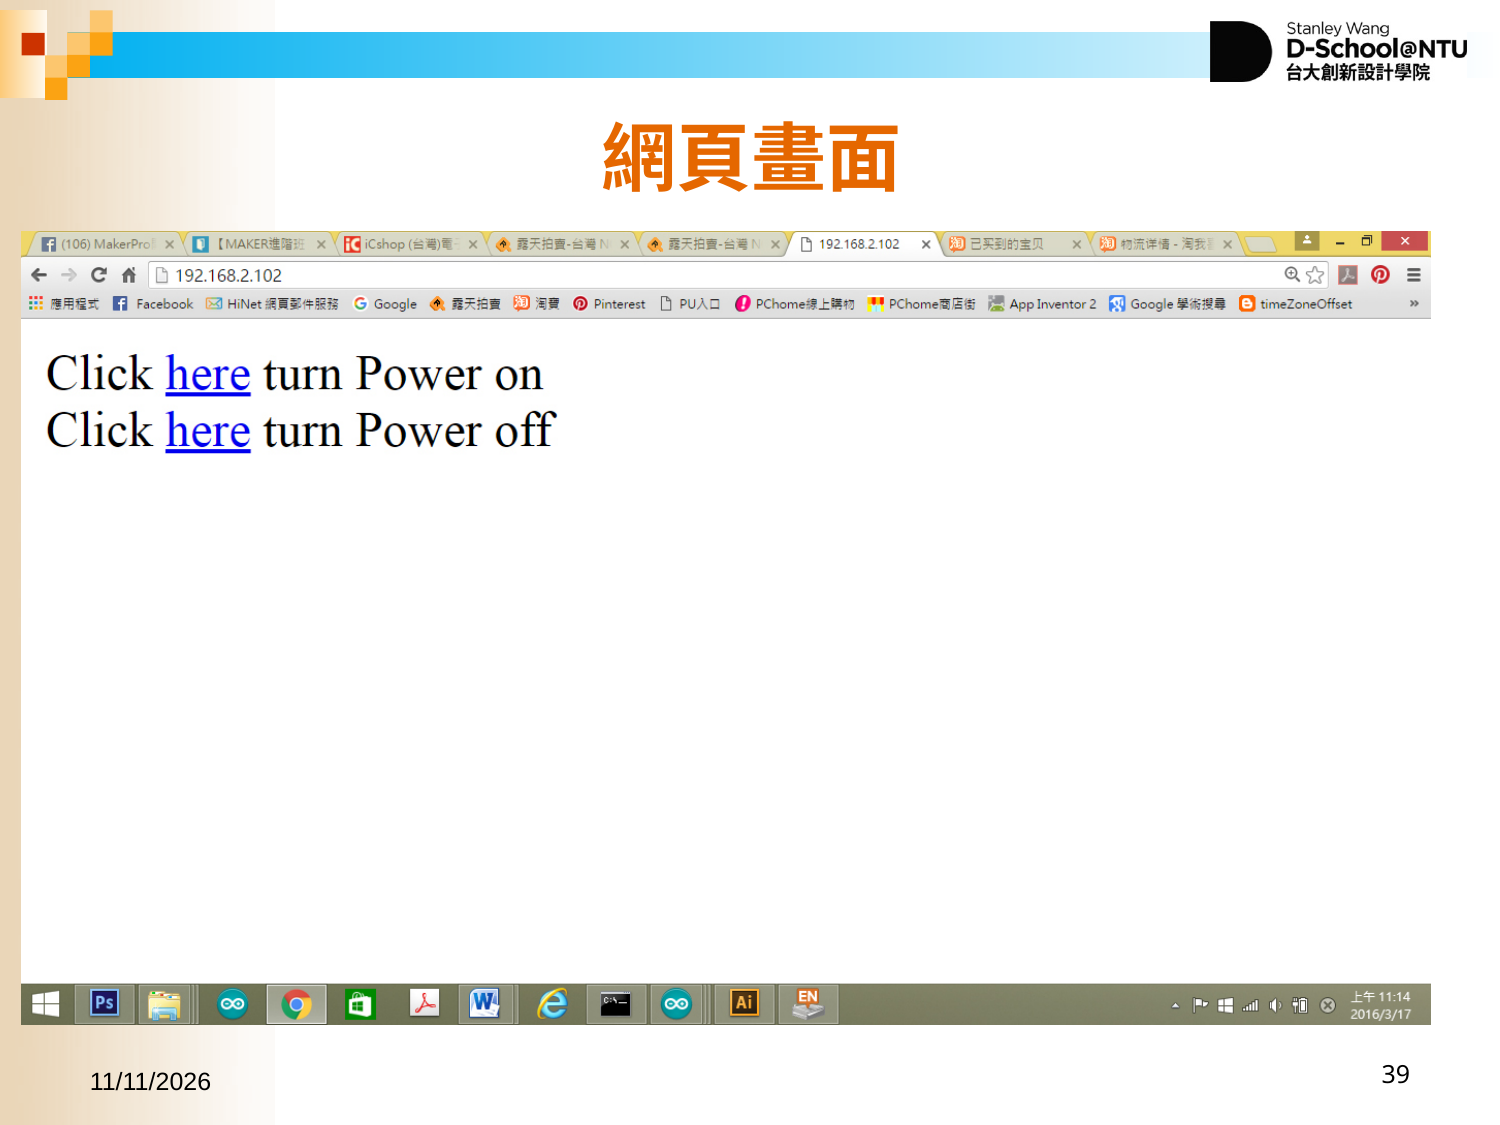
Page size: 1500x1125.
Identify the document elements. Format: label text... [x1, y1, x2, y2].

text_box 39 [1074, 1033, 1425, 1100]
text_box 2017/11/2 [75, 1033, 425, 1103]
title 網頁畫面 [76, 42, 1427, 230]
picture [1210, 21, 1467, 82]
picture [21, 231, 1431, 1025]
